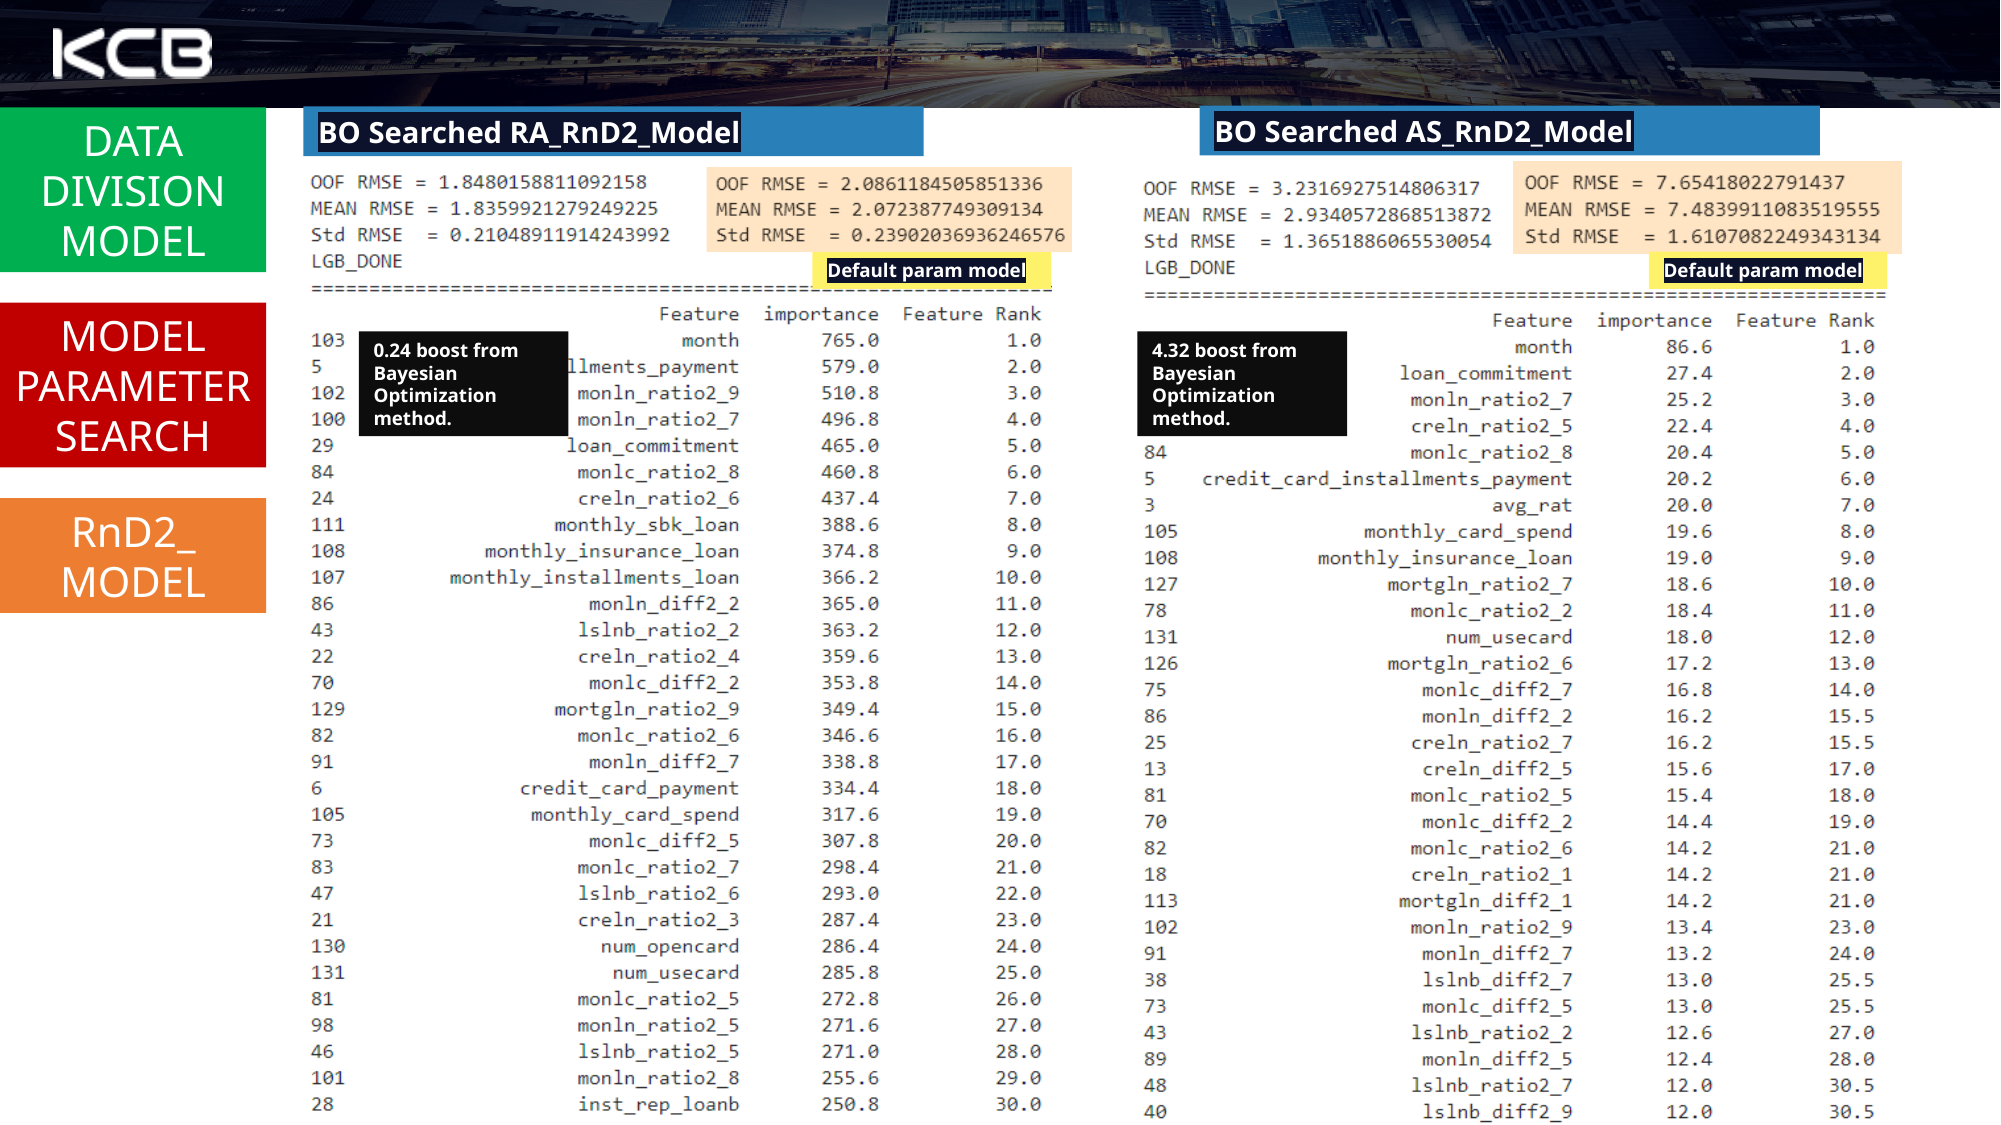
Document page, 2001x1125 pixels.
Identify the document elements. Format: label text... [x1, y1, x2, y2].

text_box DATA DIVISION MODEL [0, 108, 267, 273]
text_box RnD2_ MODEL [0, 498, 267, 613]
text_box BO Searched RA_RnD2_Model [303, 108, 924, 157]
picture [1131, 161, 1902, 1125]
text_box MODEL PARAMETER SEARCH [0, 302, 267, 468]
picture [0, 0, 2000, 108]
picture [303, 165, 1072, 1120]
text_box BO Searched AS_RnD2_Model [1199, 108, 1820, 156]
